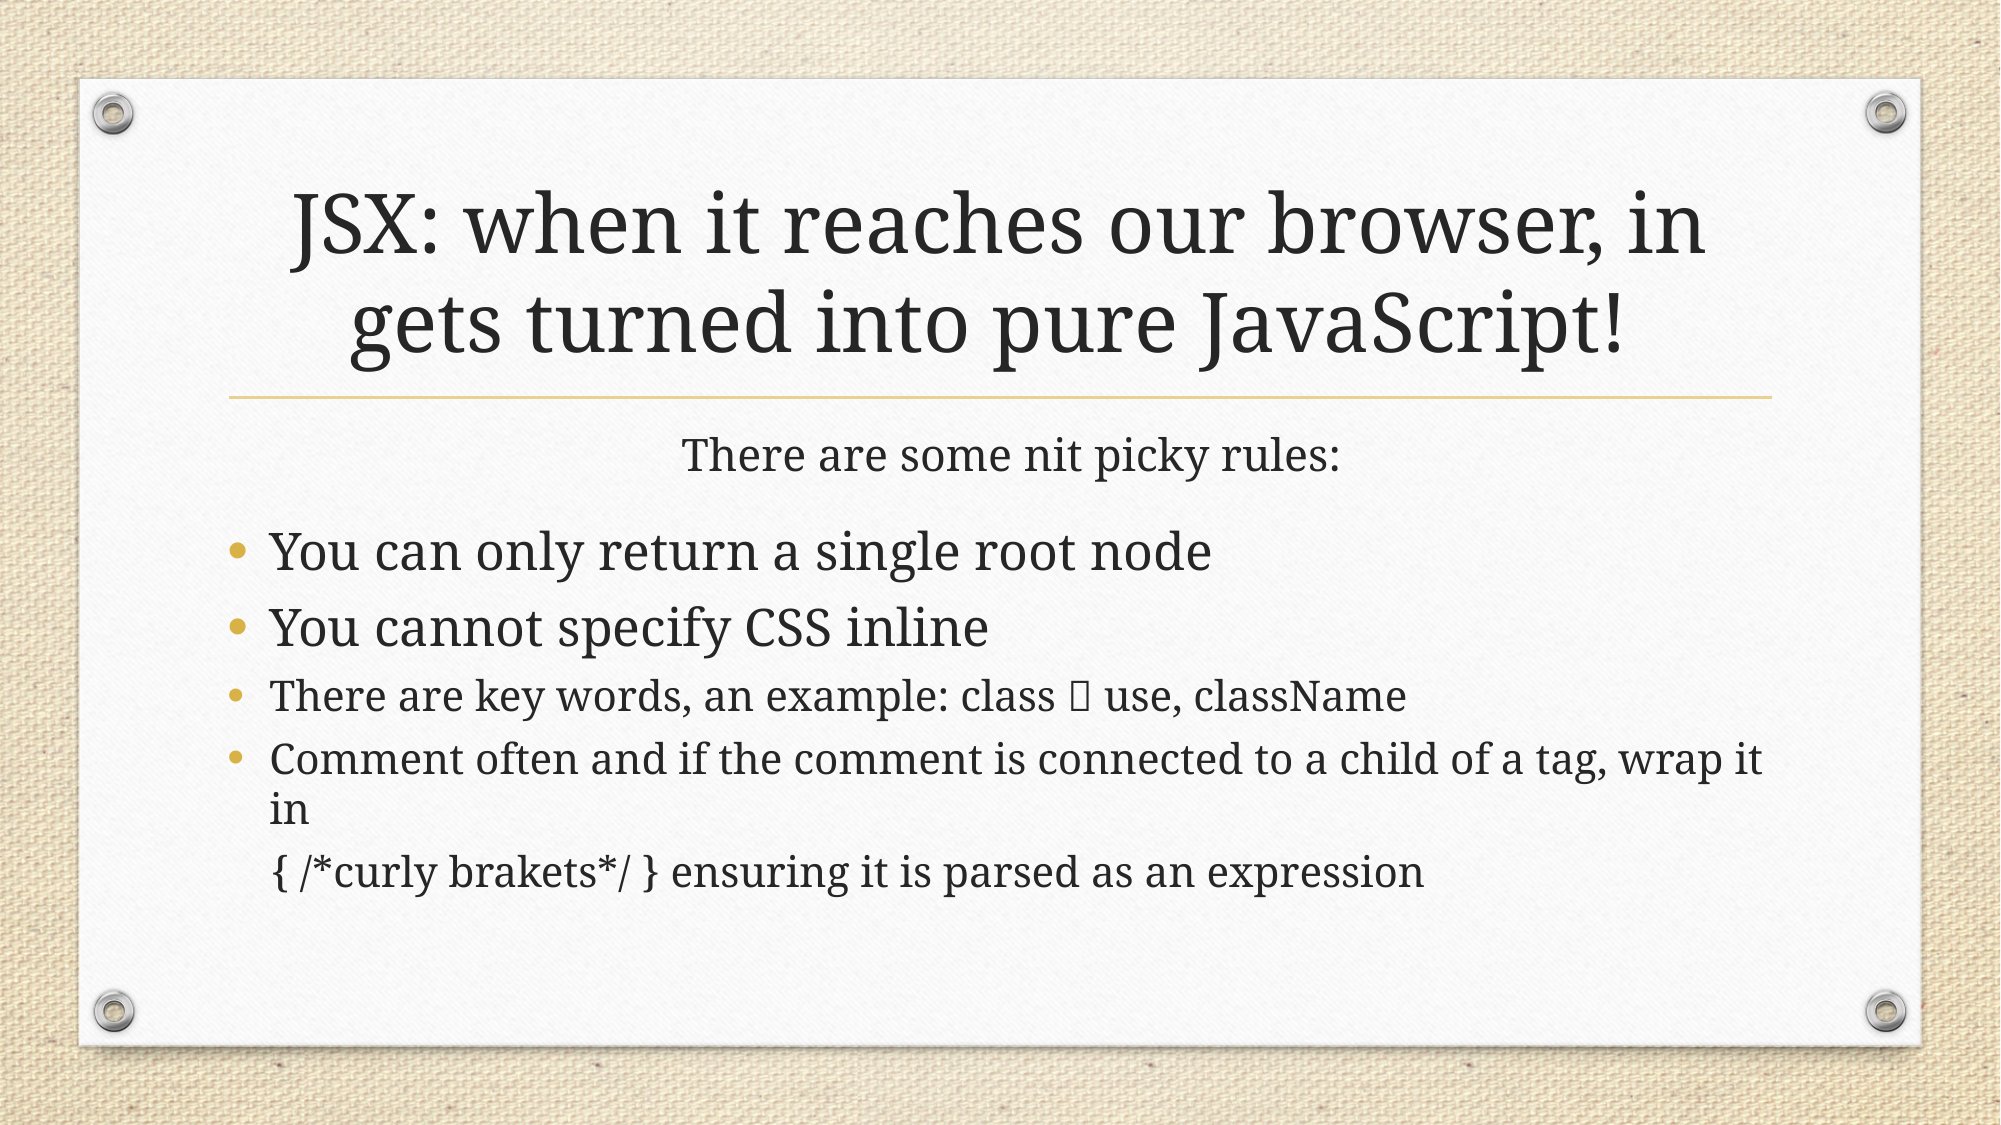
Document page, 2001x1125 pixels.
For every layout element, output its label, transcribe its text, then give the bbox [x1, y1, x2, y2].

list There are some nit picky rules: You can only return a single root node You cannot specify CSS inline There are key words, an example: class  use, className Comment often and if the comment is connected to a child of a tag, wrap it in { /*curly brakets*/ } ensuring it is parsed as an expression [212, 419, 1788, 964]
picture [0, 0, 2001, 1125]
title JSX: when it reaches our browser, in gets turned into pure JavaScript! [212, 162, 1788, 377]
